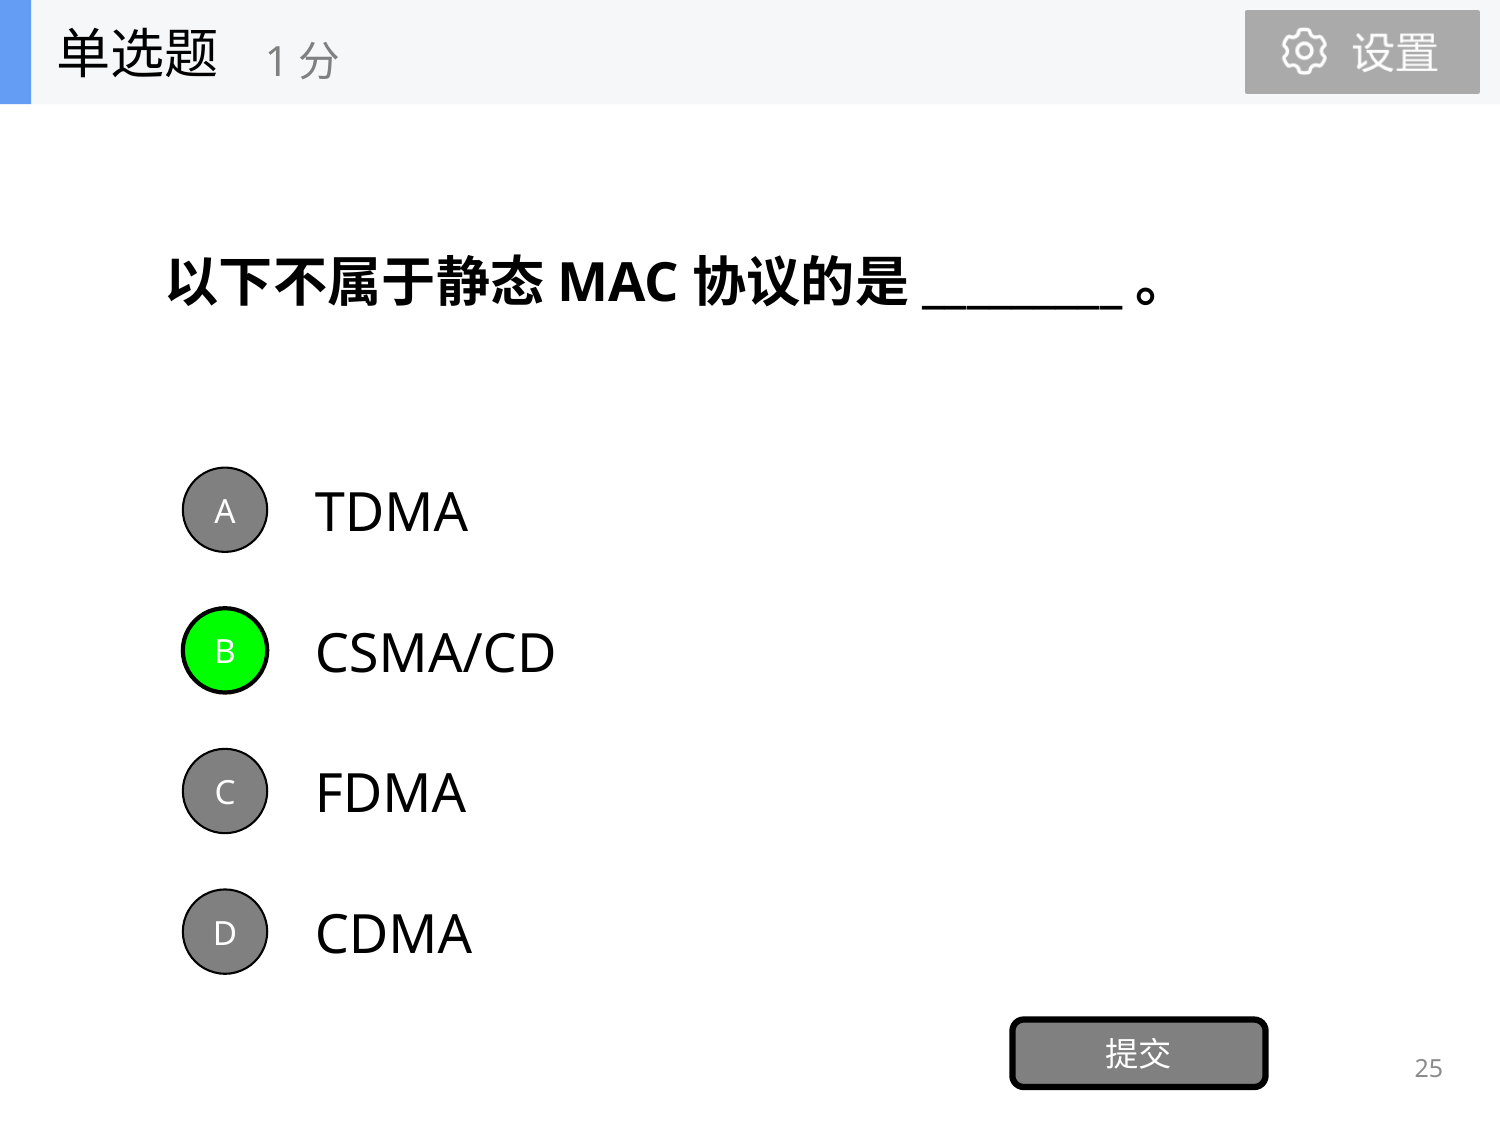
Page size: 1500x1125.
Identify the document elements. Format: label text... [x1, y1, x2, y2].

text_box CSMA/CD [299, 597, 1350, 703]
slide_number 25 [1120, 1039, 1458, 1100]
text_box B [181, 607, 269, 694]
text_box C [181, 747, 269, 835]
text_box D [181, 888, 269, 975]
text_box 以下不属于静态MAC协议的是_________。 [149, 105, 1350, 456]
text_box CDMA [299, 878, 1350, 985]
text_box A [181, 466, 269, 553]
text_box FDMA [299, 738, 1350, 844]
picture [1245, 10, 1480, 94]
text_box 提交 [1011, 1018, 1267, 1089]
text_box TDMA [299, 456, 1350, 563]
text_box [0, 0, 1500, 105]
